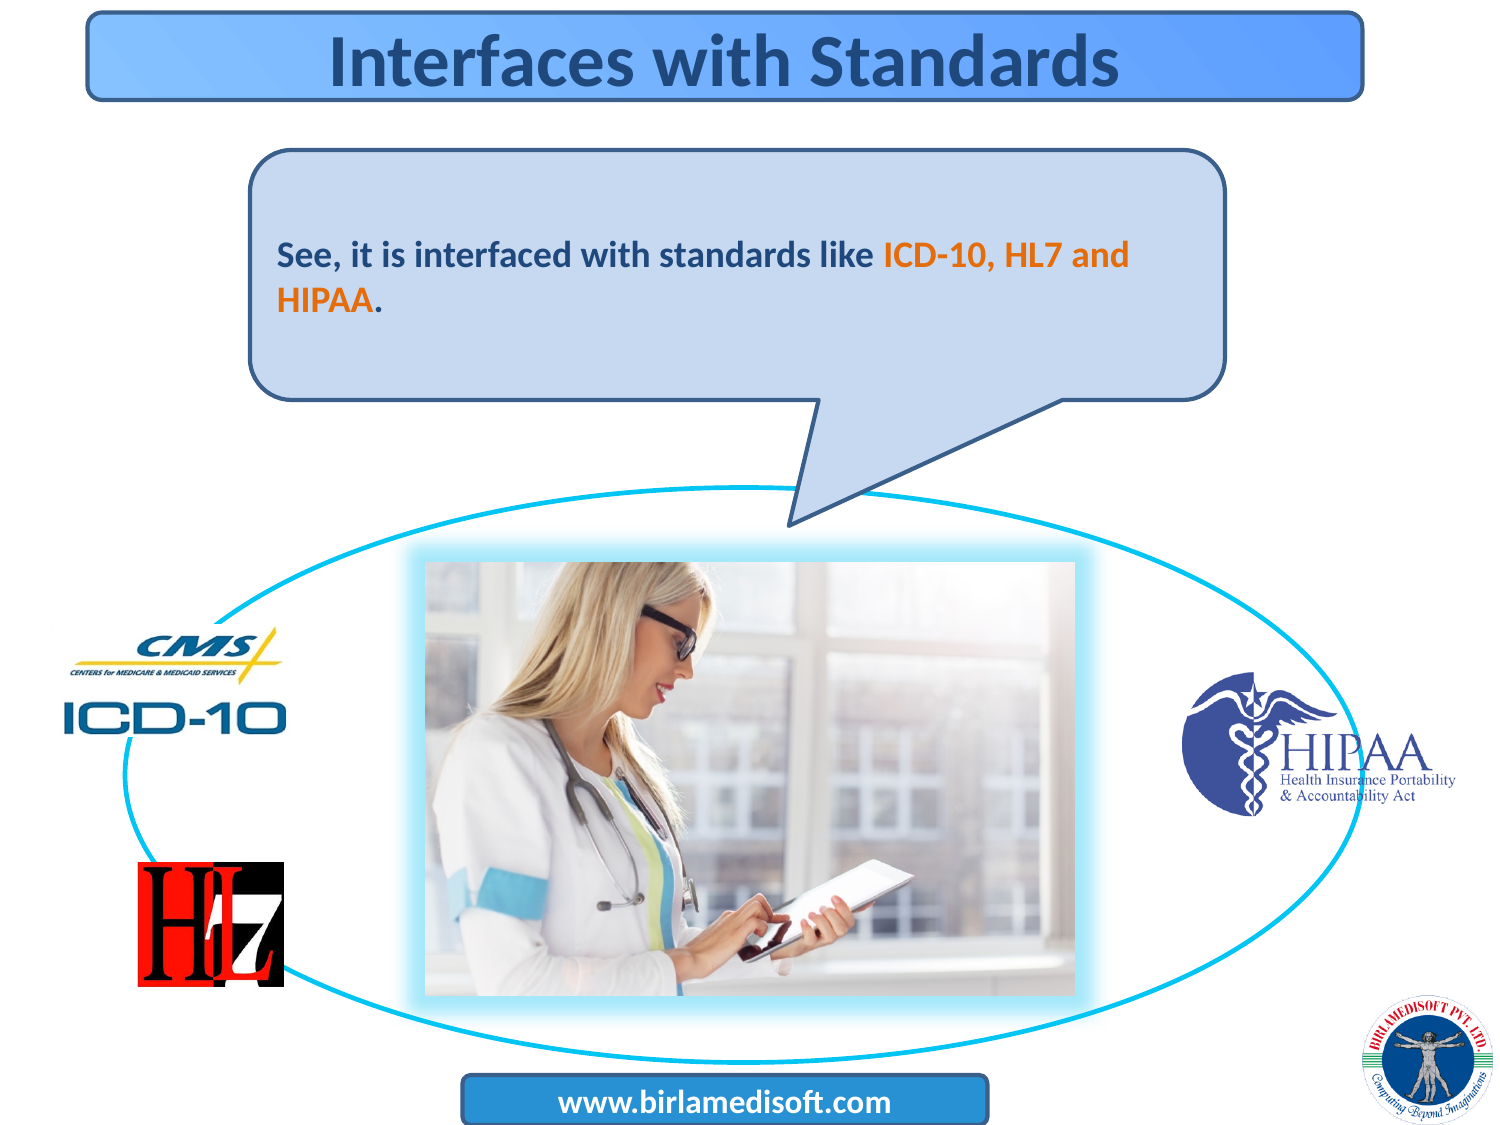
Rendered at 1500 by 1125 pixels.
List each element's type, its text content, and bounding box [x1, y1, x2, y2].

picture [1174, 662, 1463, 823]
picture [137, 862, 284, 987]
text_box www.birlamedisoft.com [460, 1072, 990, 1125]
picture [49, 624, 301, 737]
text_box [122, 485, 1353, 1065]
picture [1362, 995, 1493, 1125]
text_box Interfaces with Standards [85, 10, 1365, 103]
picture [424, 562, 1076, 997]
text_box See, it is interfaced with standards like ICD-10, HL7 and HIPAA. [247, 147, 1228, 528]
